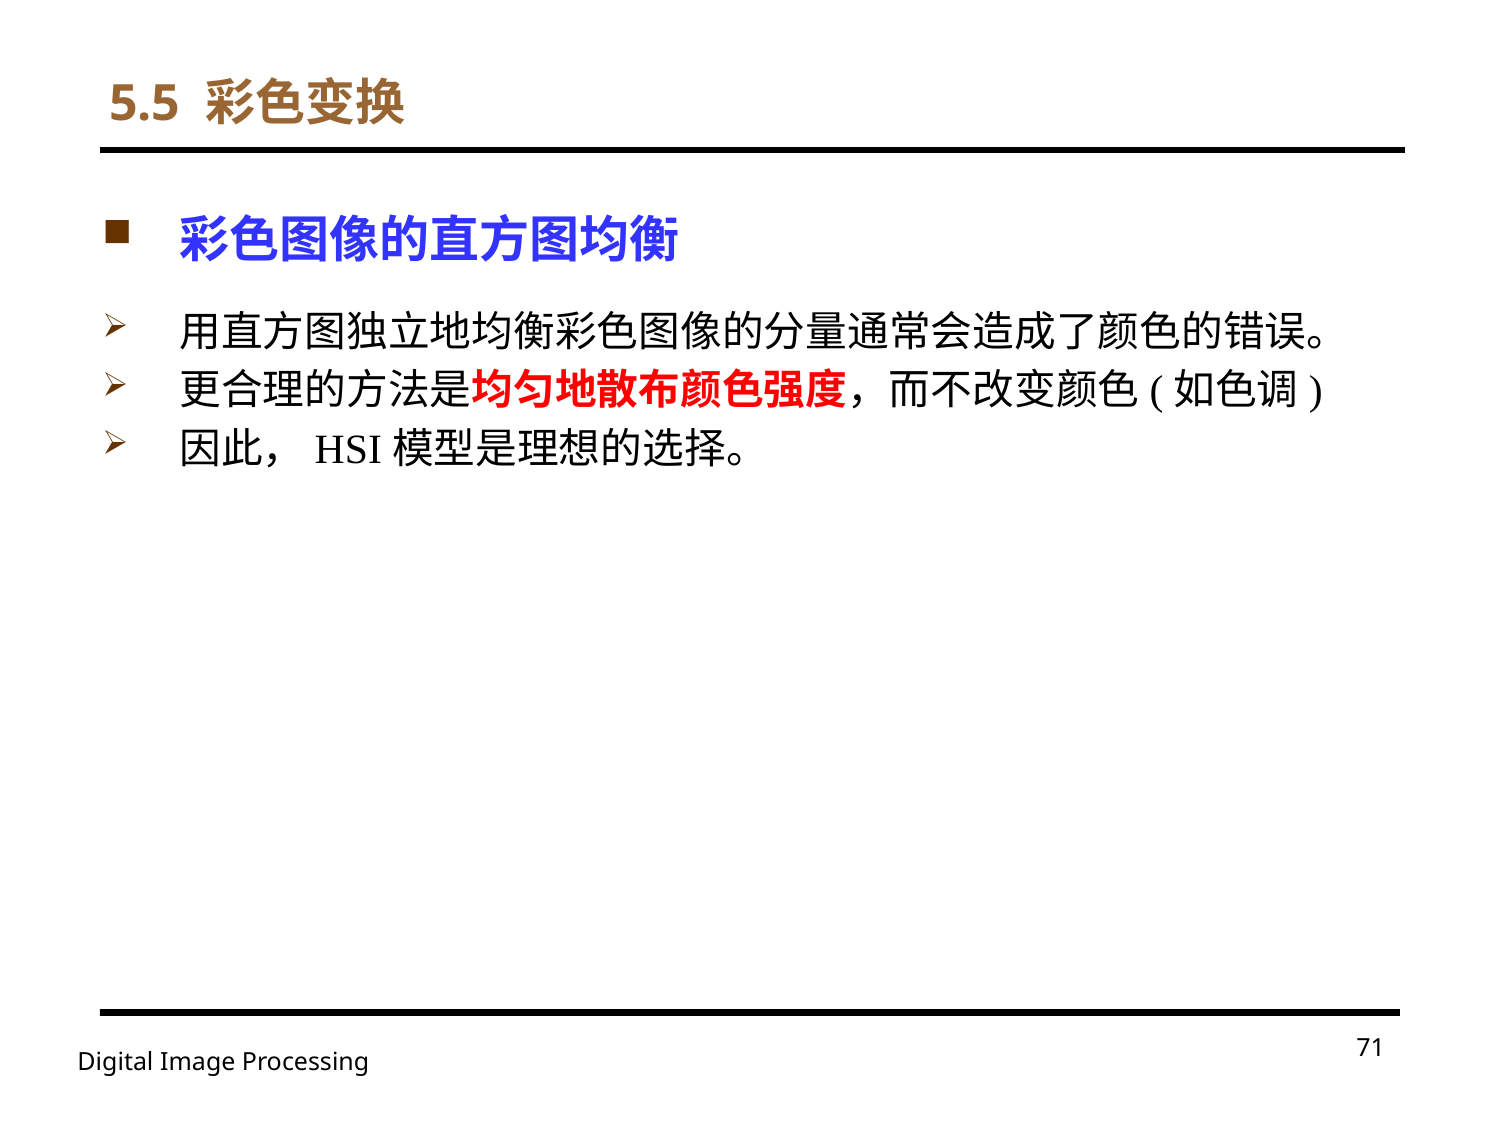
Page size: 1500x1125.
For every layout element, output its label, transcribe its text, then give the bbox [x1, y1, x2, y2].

slide_number Digital Image Processing [62, 1037, 488, 1116]
text_box 彩色图像的直方图均衡 用直方图独立地均衡彩色图像的分量通常会造成了颜色的错误。 更合理的方法是均匀地散布颜色强度，而不改变颜色(如色调) 因此，HSI模型是理想的选择。 [87, 199, 1445, 1000]
slide_number 71 [1074, 1024, 1400, 1103]
title 5.5 彩色变换 [94, 50, 1407, 138]
